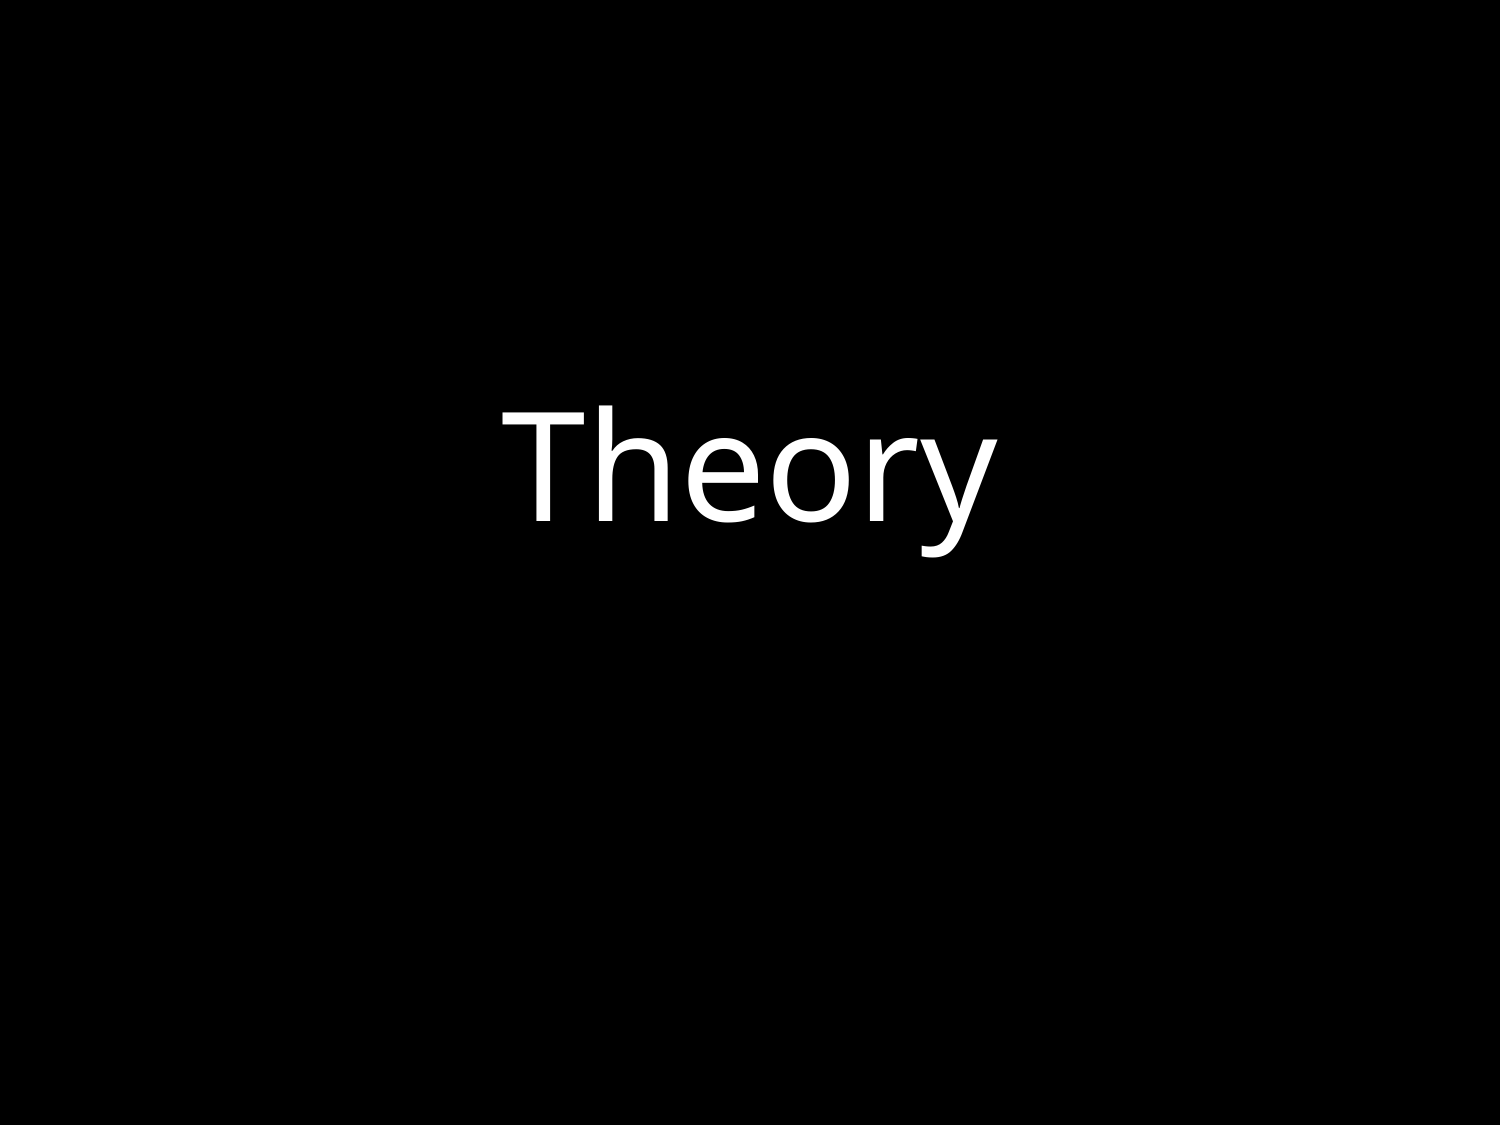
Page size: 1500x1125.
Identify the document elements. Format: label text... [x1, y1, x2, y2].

title Theory [75, 361, 1425, 550]
